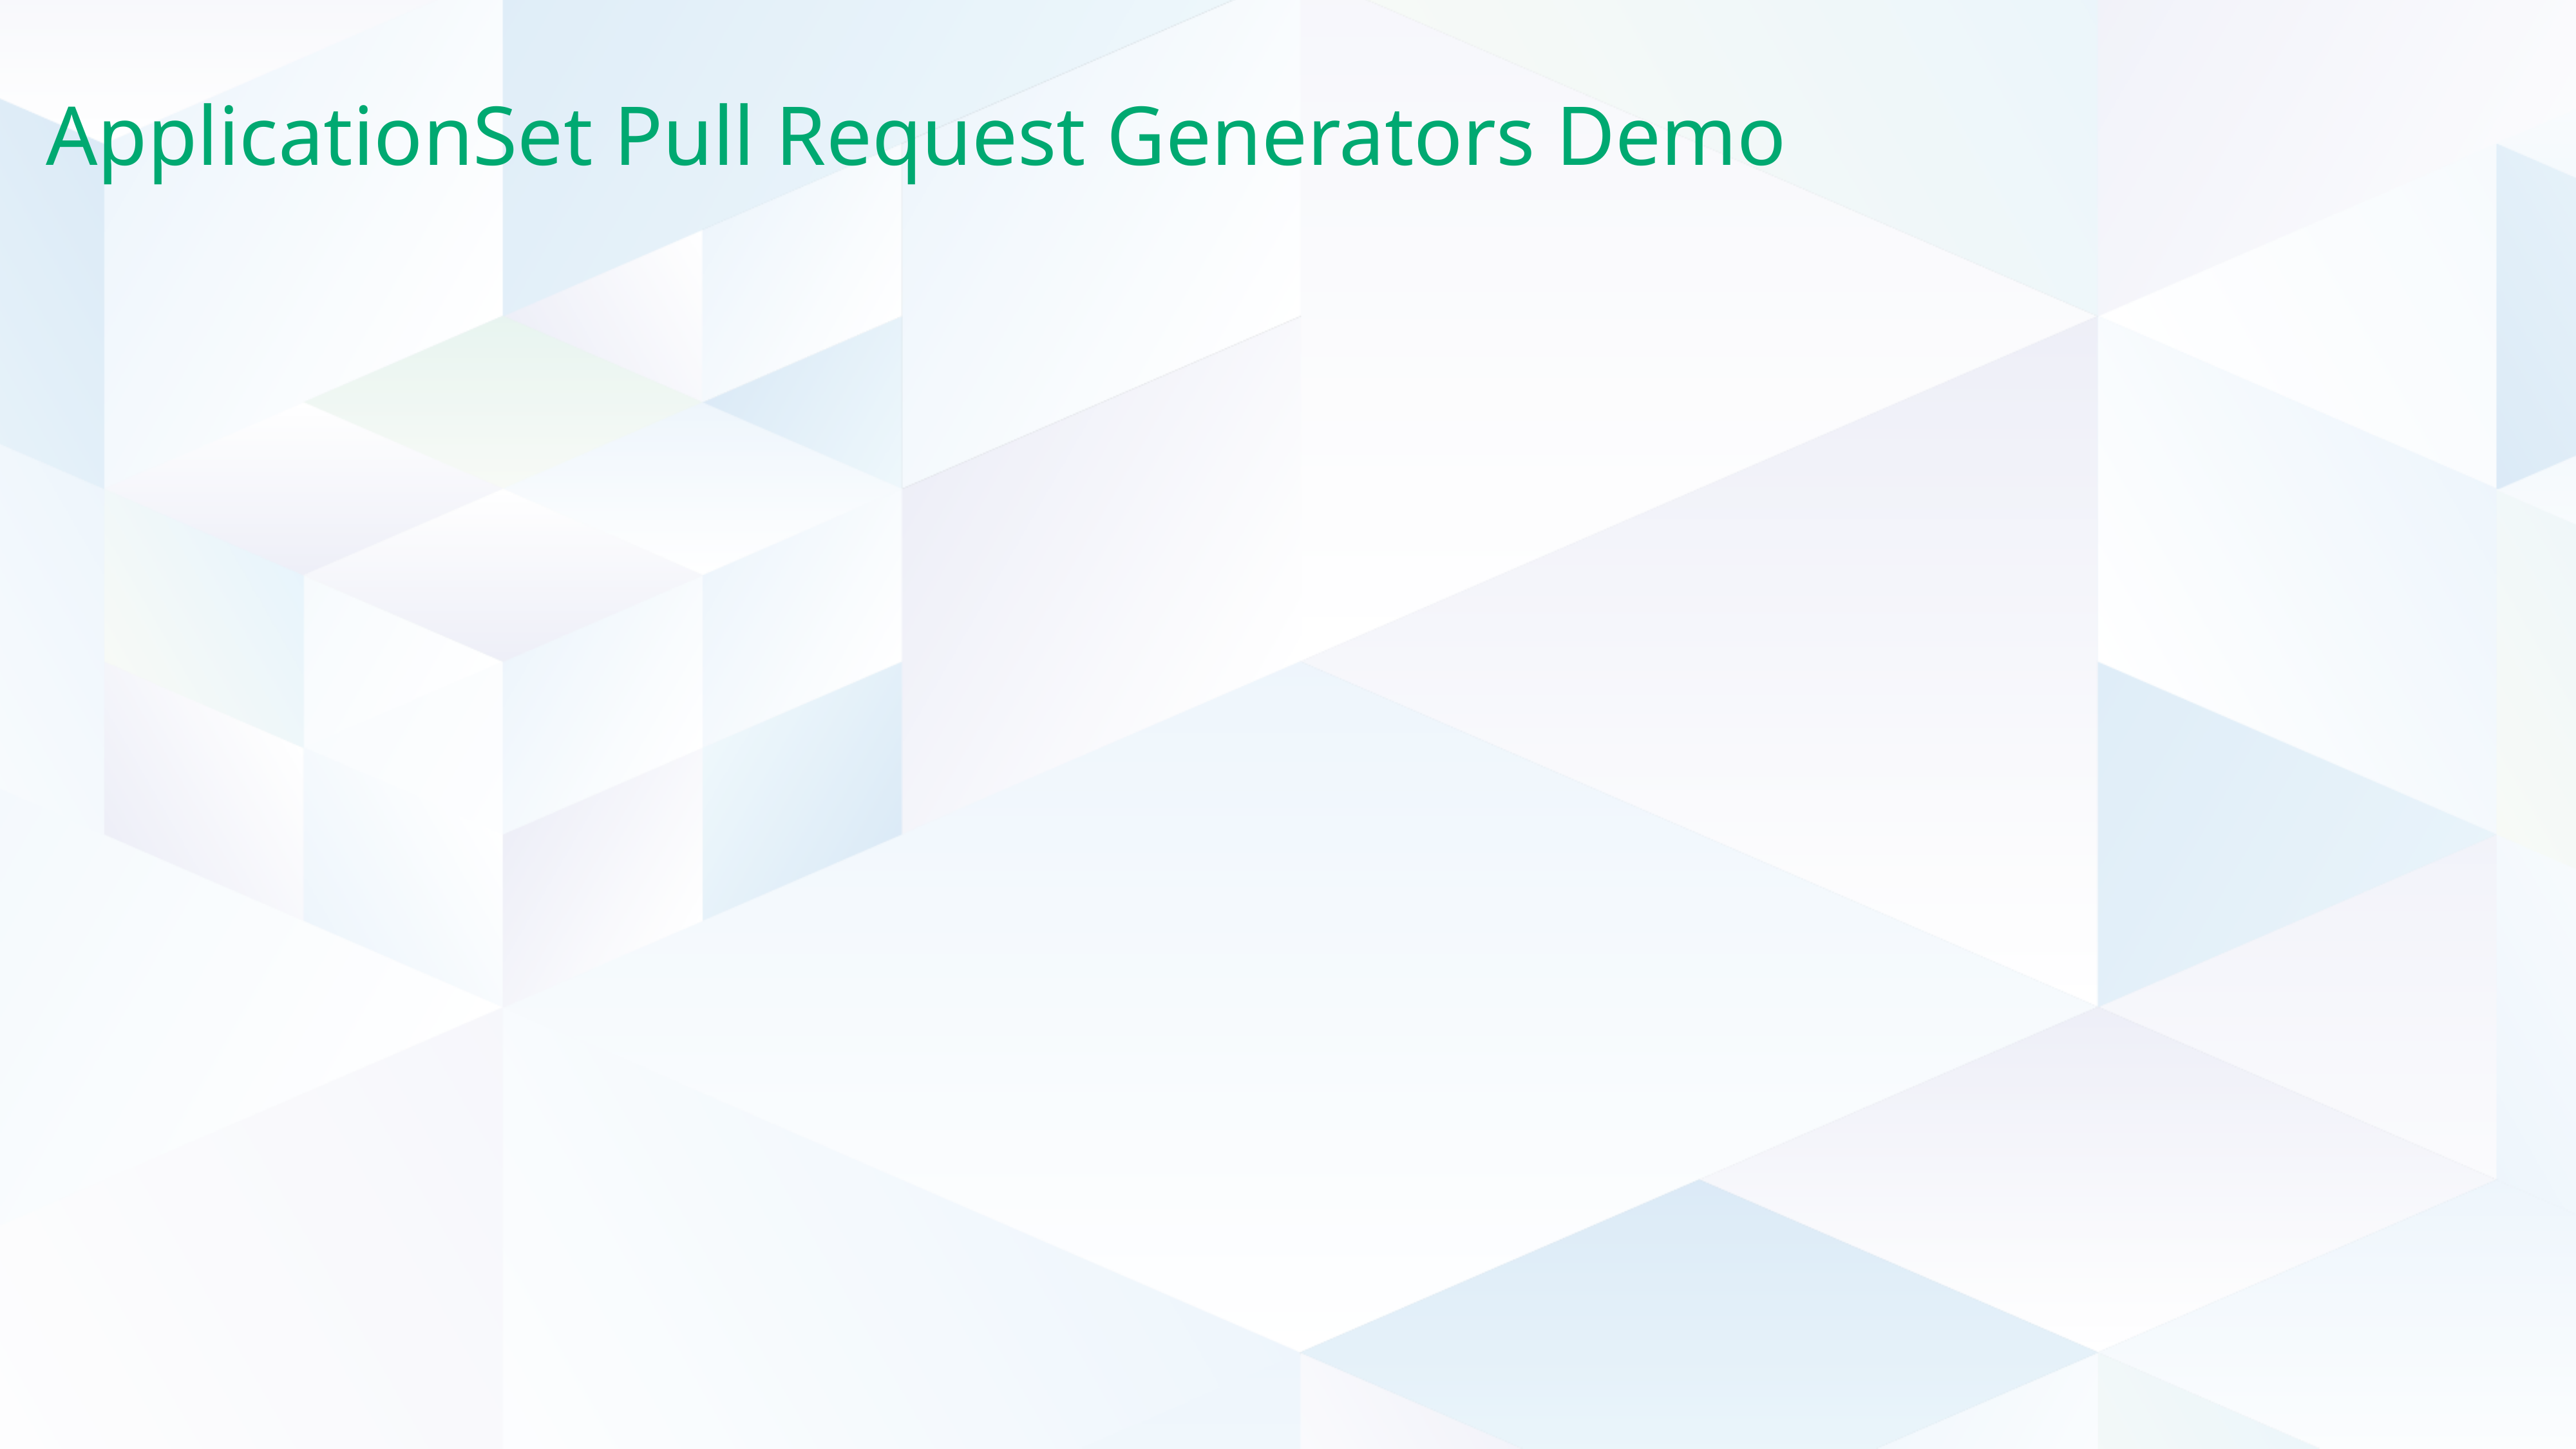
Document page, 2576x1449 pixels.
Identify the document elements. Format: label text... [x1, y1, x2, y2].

title ApplicationSet Pull Request Generators Demo [40, 9, 2069, 187]
picture [0, 0, 2576, 1449]
